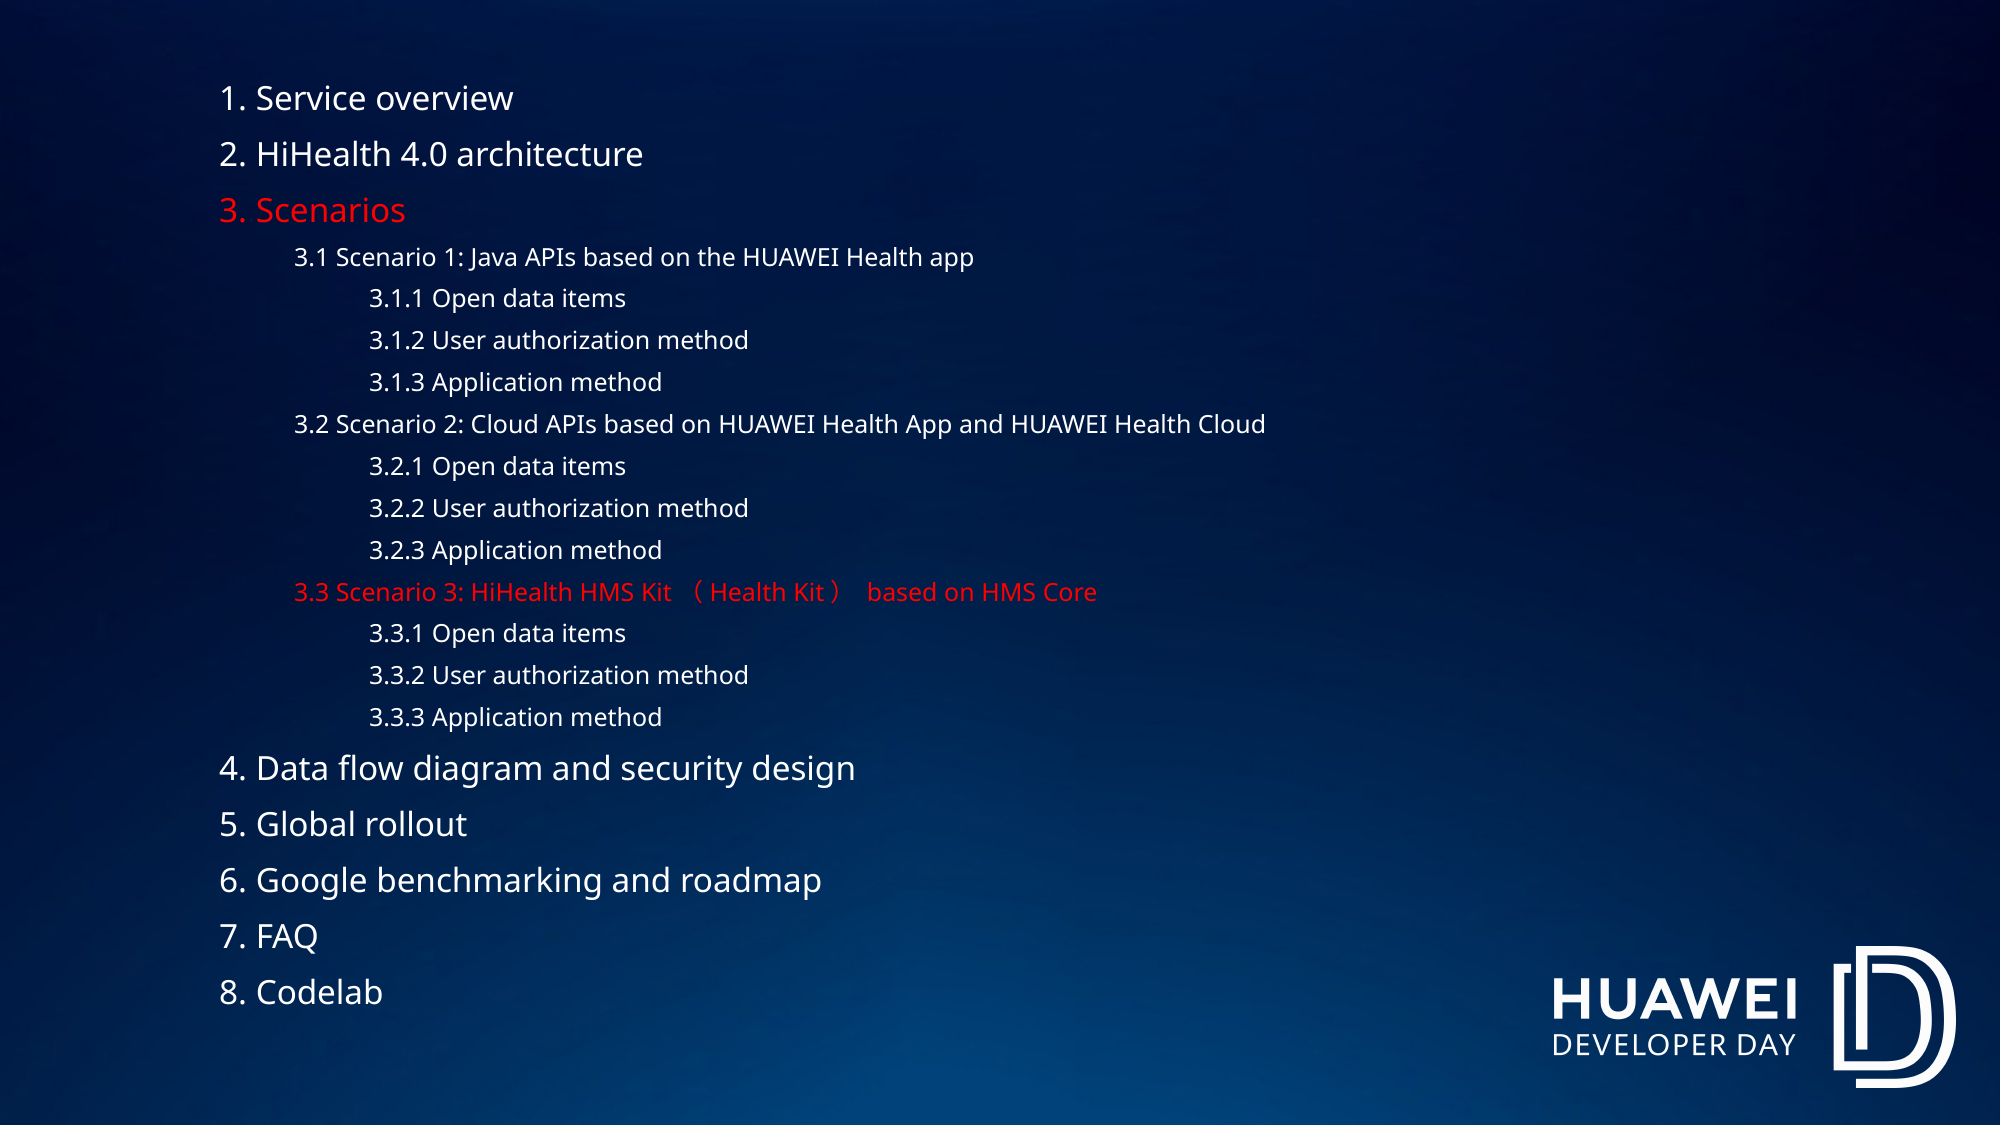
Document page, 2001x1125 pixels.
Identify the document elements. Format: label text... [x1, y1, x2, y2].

text_box 1. Service overview 2. HiHealth 4.0 architecture 3. Scenarios 3.1 Scenario 1: Java APIs based on the HUAWEI Health app 3.1.1 Open data items 3.1.2 User authorization method 3.1.3 Application method 3.2 Scenario 2: Cloud APIs based on HUAWEI Health App and HUAWEI Health Cloud 3.2.1 Open data items 3.2.2 User authorization method 3.2.3 Application method 3.3 Scenario 3: HiHealth HMS Kit（Health Kit） based on HMS Core 3.3.1 Open data items 3.3.2 User authorization method 3.3.3 Application method 4. Data flow diagram and security design 5. Global rollout 6. Google benchmarking and roadmap 7. FAQ 8. Codelab [204, 54, 1390, 1019]
picture [0, 0, 2000, 1125]
